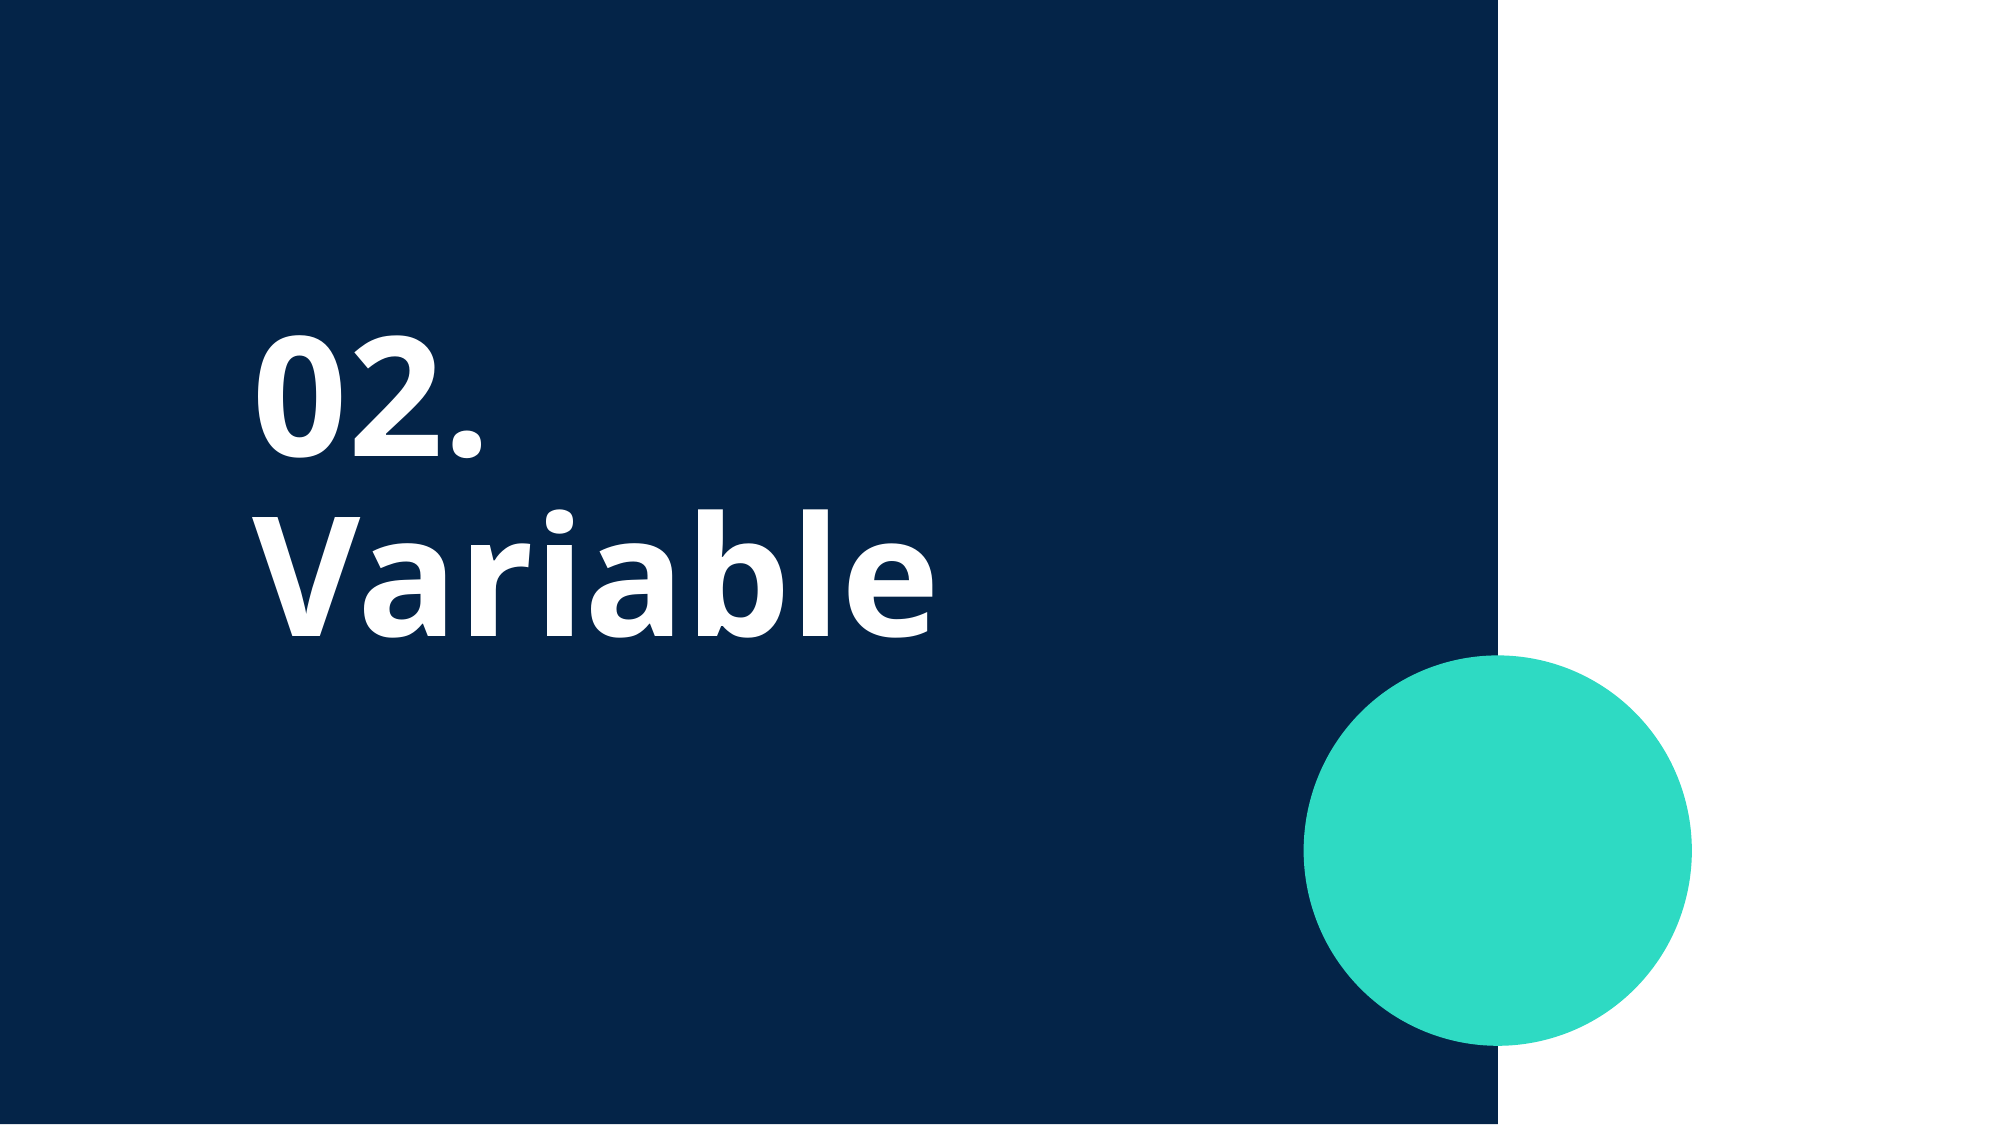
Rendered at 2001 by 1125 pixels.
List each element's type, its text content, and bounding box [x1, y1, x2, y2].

text_box 02. Variable [237, 305, 1114, 511]
